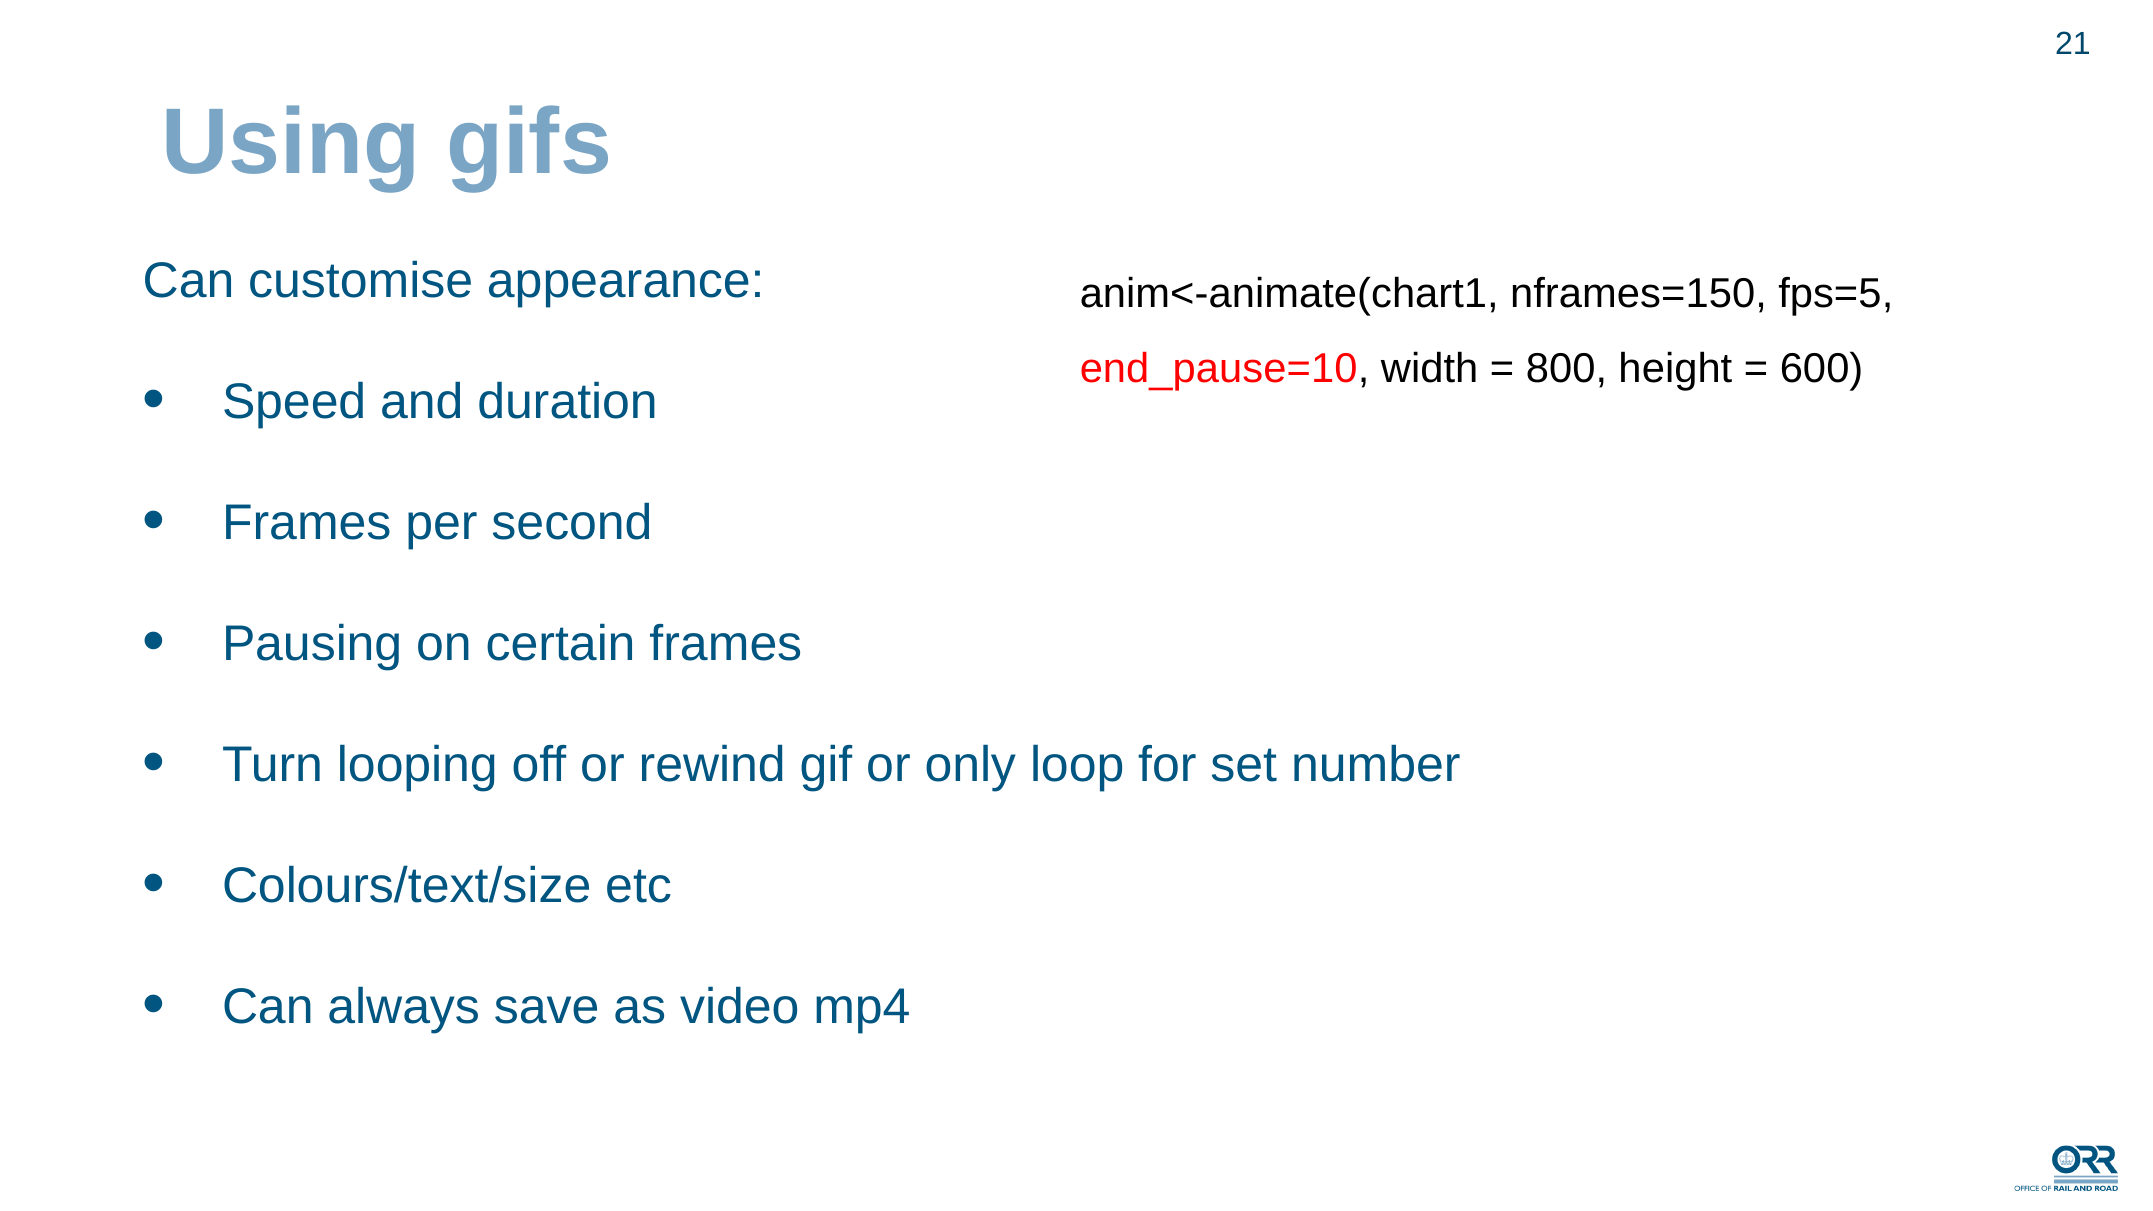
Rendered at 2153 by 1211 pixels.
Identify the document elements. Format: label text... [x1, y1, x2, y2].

text_box anim<-animate(chart1, nframes=150, fps=5, end_pause=10, width = 800, height = 600) [1065, 233, 2034, 399]
title Using gifs [144, 80, 2083, 221]
list Can customise appearance: Speed and duration Frames per second Pausing on certain frames Turn looping off or rewind gif or only loop for set number Colours/text/size etc Can always save as video mp4 [126, 217, 2064, 1097]
picture [2010, 1141, 2122, 1195]
